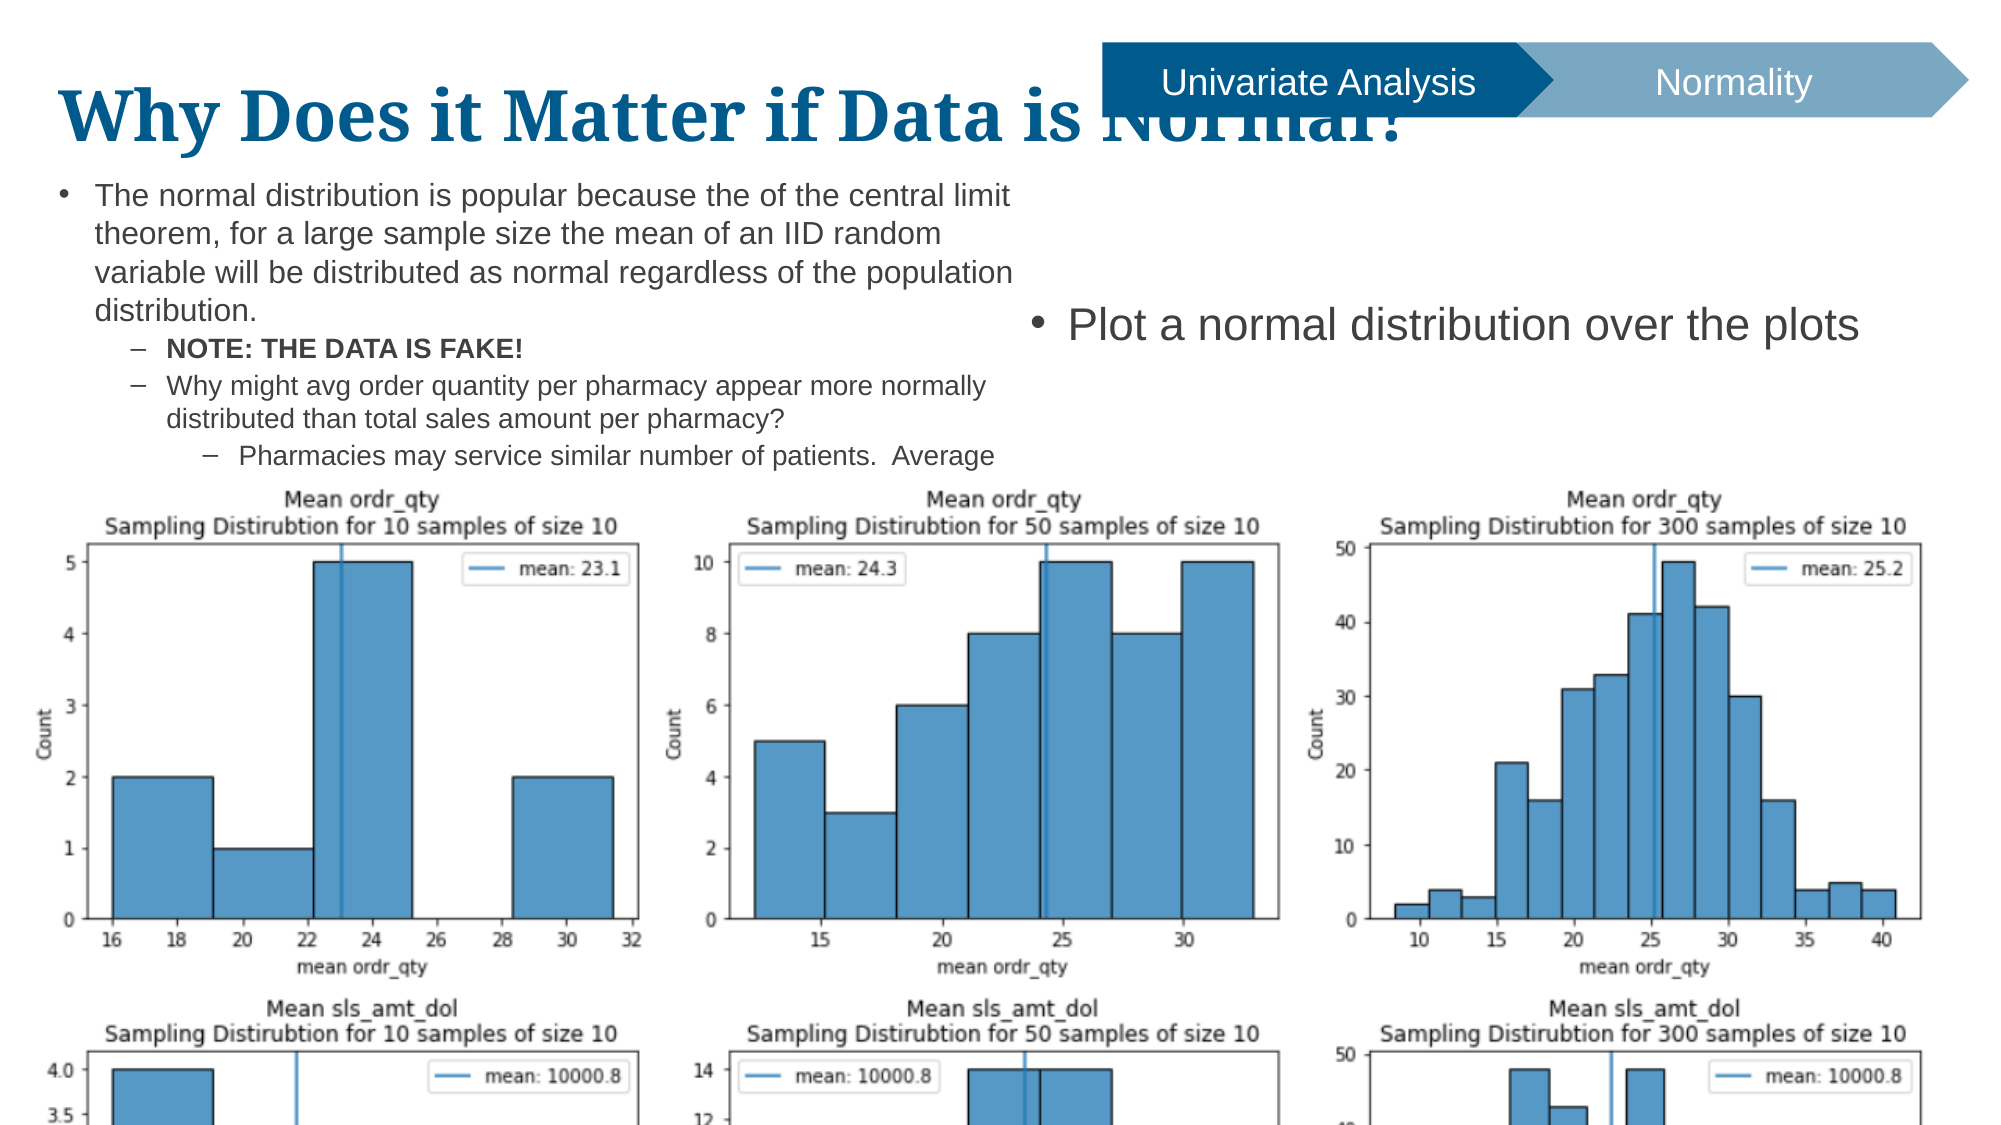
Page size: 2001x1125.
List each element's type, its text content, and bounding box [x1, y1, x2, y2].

list Plot a normal distribution over the plots [1031, 294, 1943, 477]
picture [4, 477, 1970, 1125]
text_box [1102, 42, 1970, 118]
list The normal distribution is popular because the of the central limit theorem, for a large sample size the mean of an IID random variable will be distributed as normal regardless of the population distribution. NOTE: THE DATA IS FAKE! Why might avg order quantity per pharmacy appear more normally distributed than total sales amount per pharmacy? Pharmacies may service similar number of patients. Average order quantity is likely to be similar across all pharmacies.. However, pharmacies may have different specialties (Bx/Gx/Sx product mix). The total sales amount is not similar across pharmacies. Nominal categorical variables such as survey responses will not have normal distributions. However, at ordinal variable such aa 1 to 10 rating could have a normal distribution. Use case I would like to compare two distributions (e.q. # of orders before and after a campaign, patient lab vital before and after treatment,…). Different comparison tests should be used based on whether your data is normal or not. Explain why normal data is better for modeling. Determine if data should be transformed to improve normality prior to scaling in a model. Determine if there is structure in the residuals for my model. [58, 174, 1031, 477]
title Why Does it Matter if Data is Normal? [58, 80, 1943, 140]
